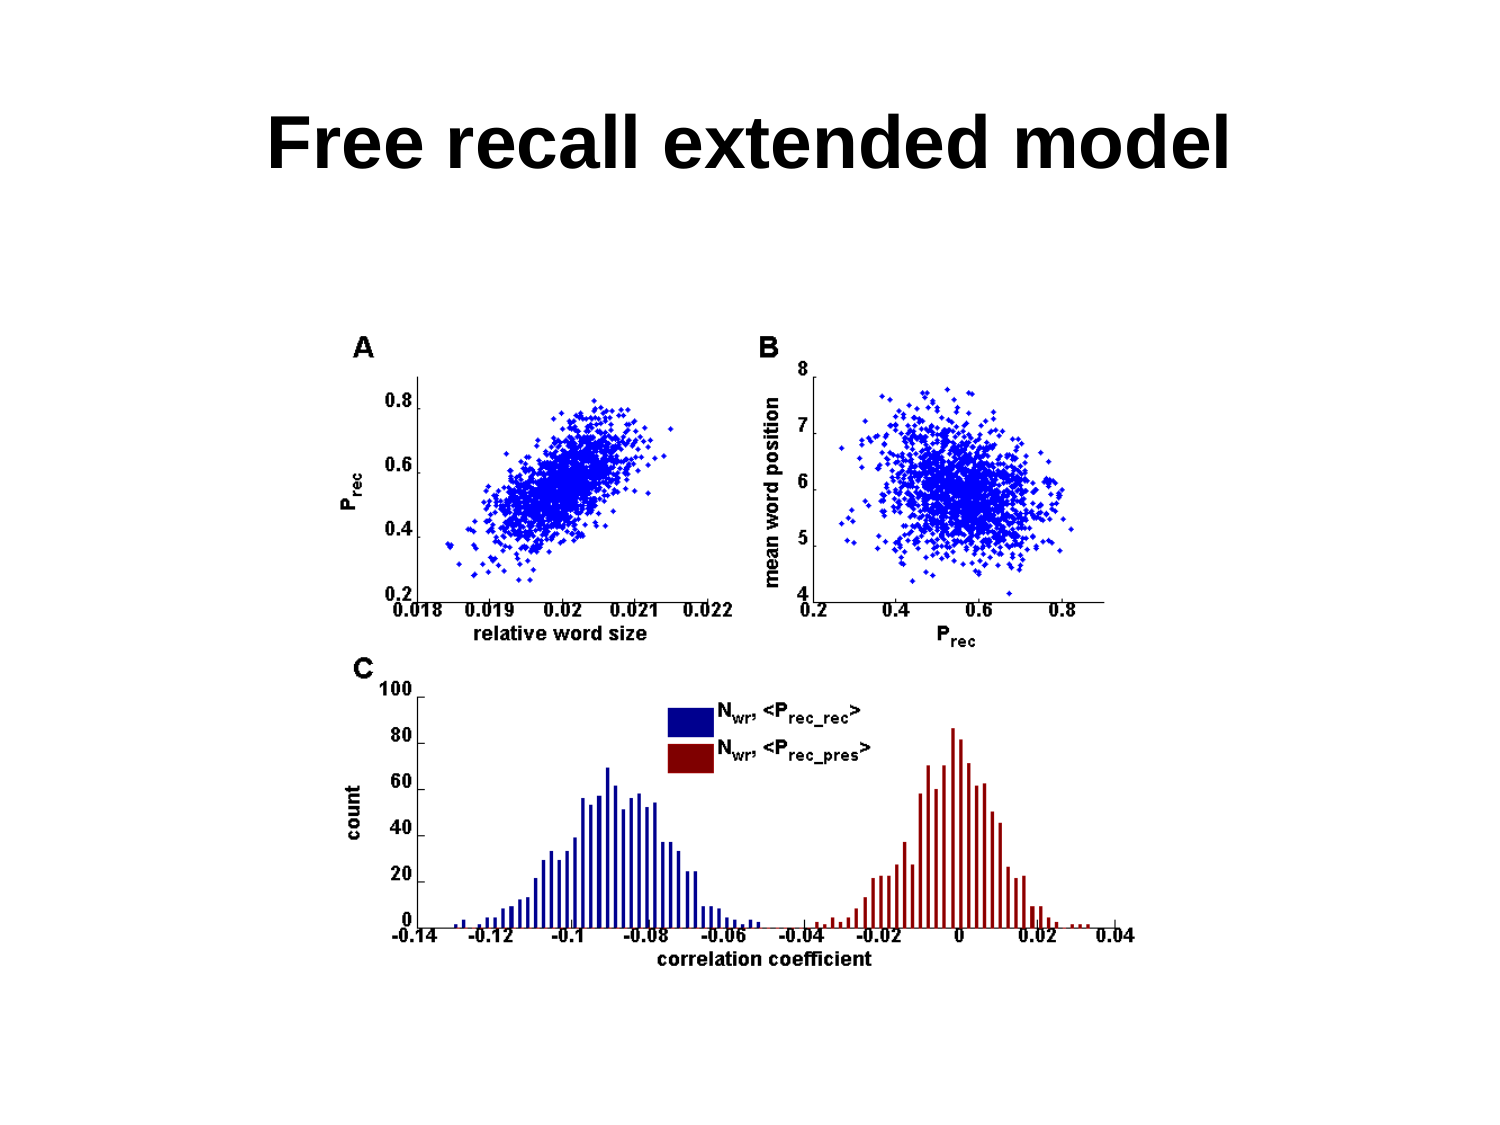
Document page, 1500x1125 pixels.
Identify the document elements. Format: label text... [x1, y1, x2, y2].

title Free recall extended model [75, 45, 1425, 233]
picture [299, 326, 1201, 1003]
